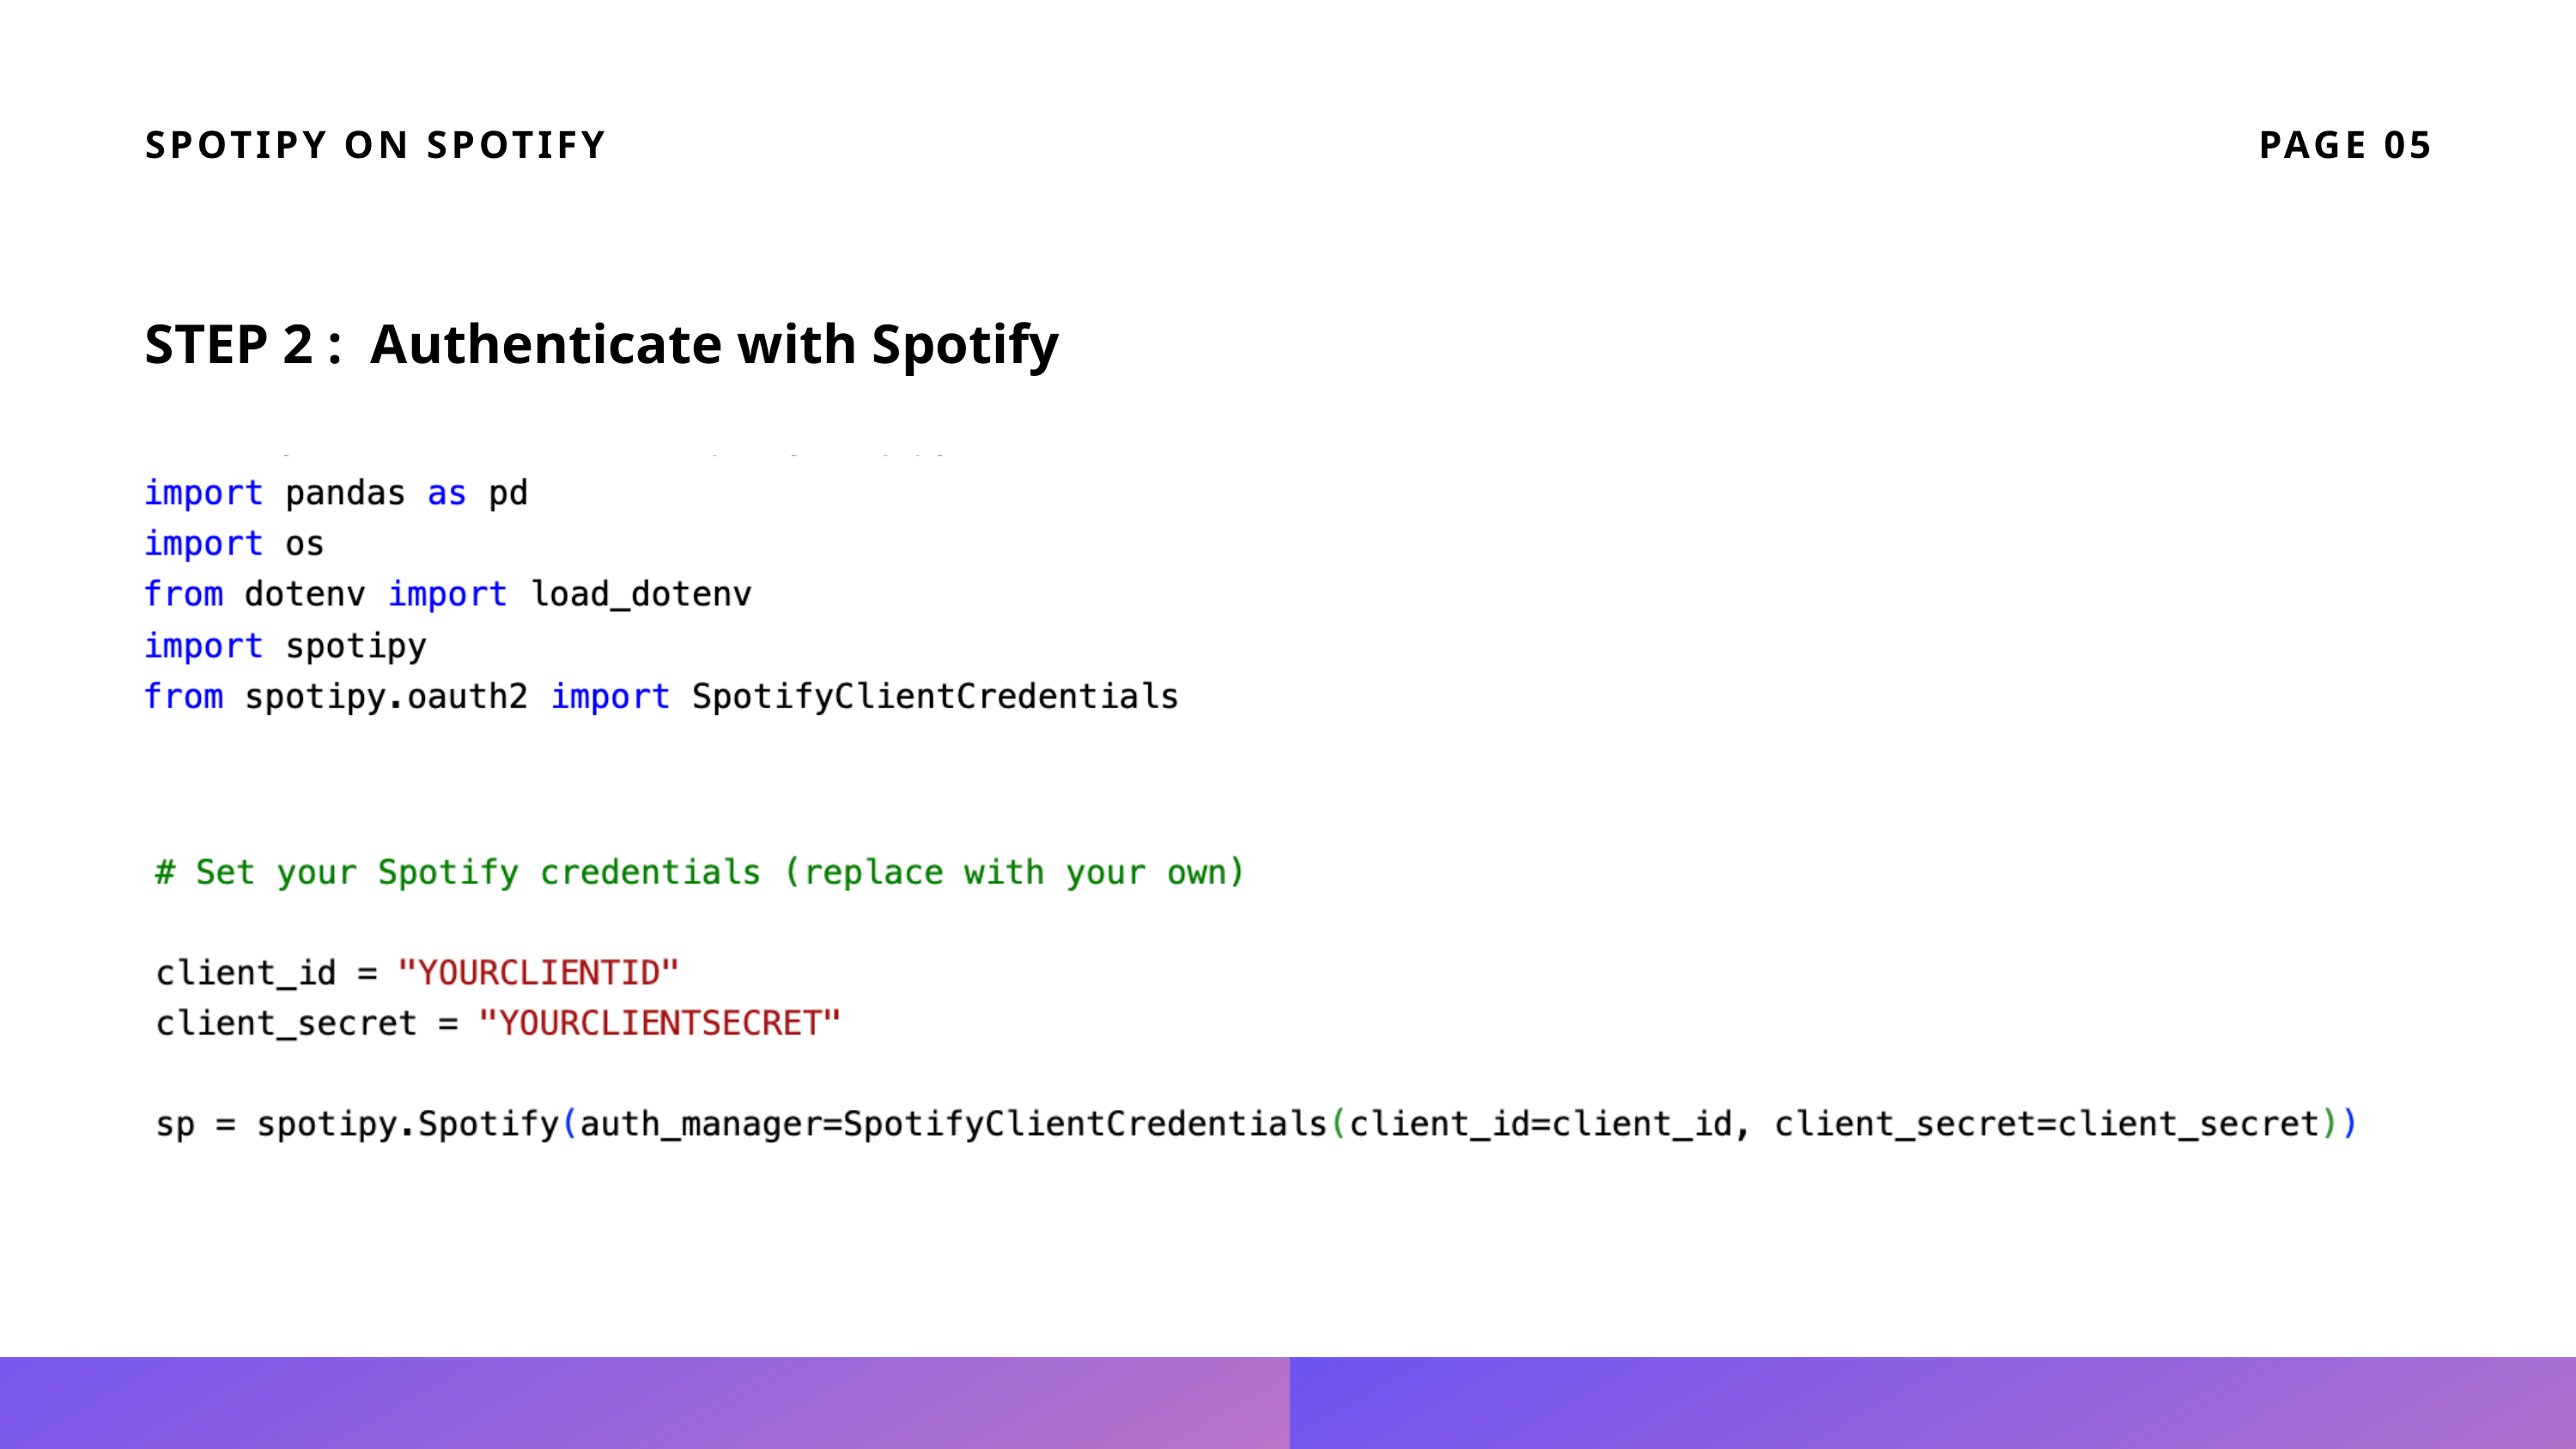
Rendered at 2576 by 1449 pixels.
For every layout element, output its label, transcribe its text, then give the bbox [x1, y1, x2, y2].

text_box STEP 2 : Authenticate with Spotify [144, 299, 1316, 375]
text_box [0, 1357, 2576, 1449]
text_box [107, 455, 1804, 759]
text_box PAGE 05 [1931, 124, 2432, 166]
text_box [125, 809, 2415, 1158]
text_box SPOTIPY ON SPOTIFY [144, 124, 645, 166]
